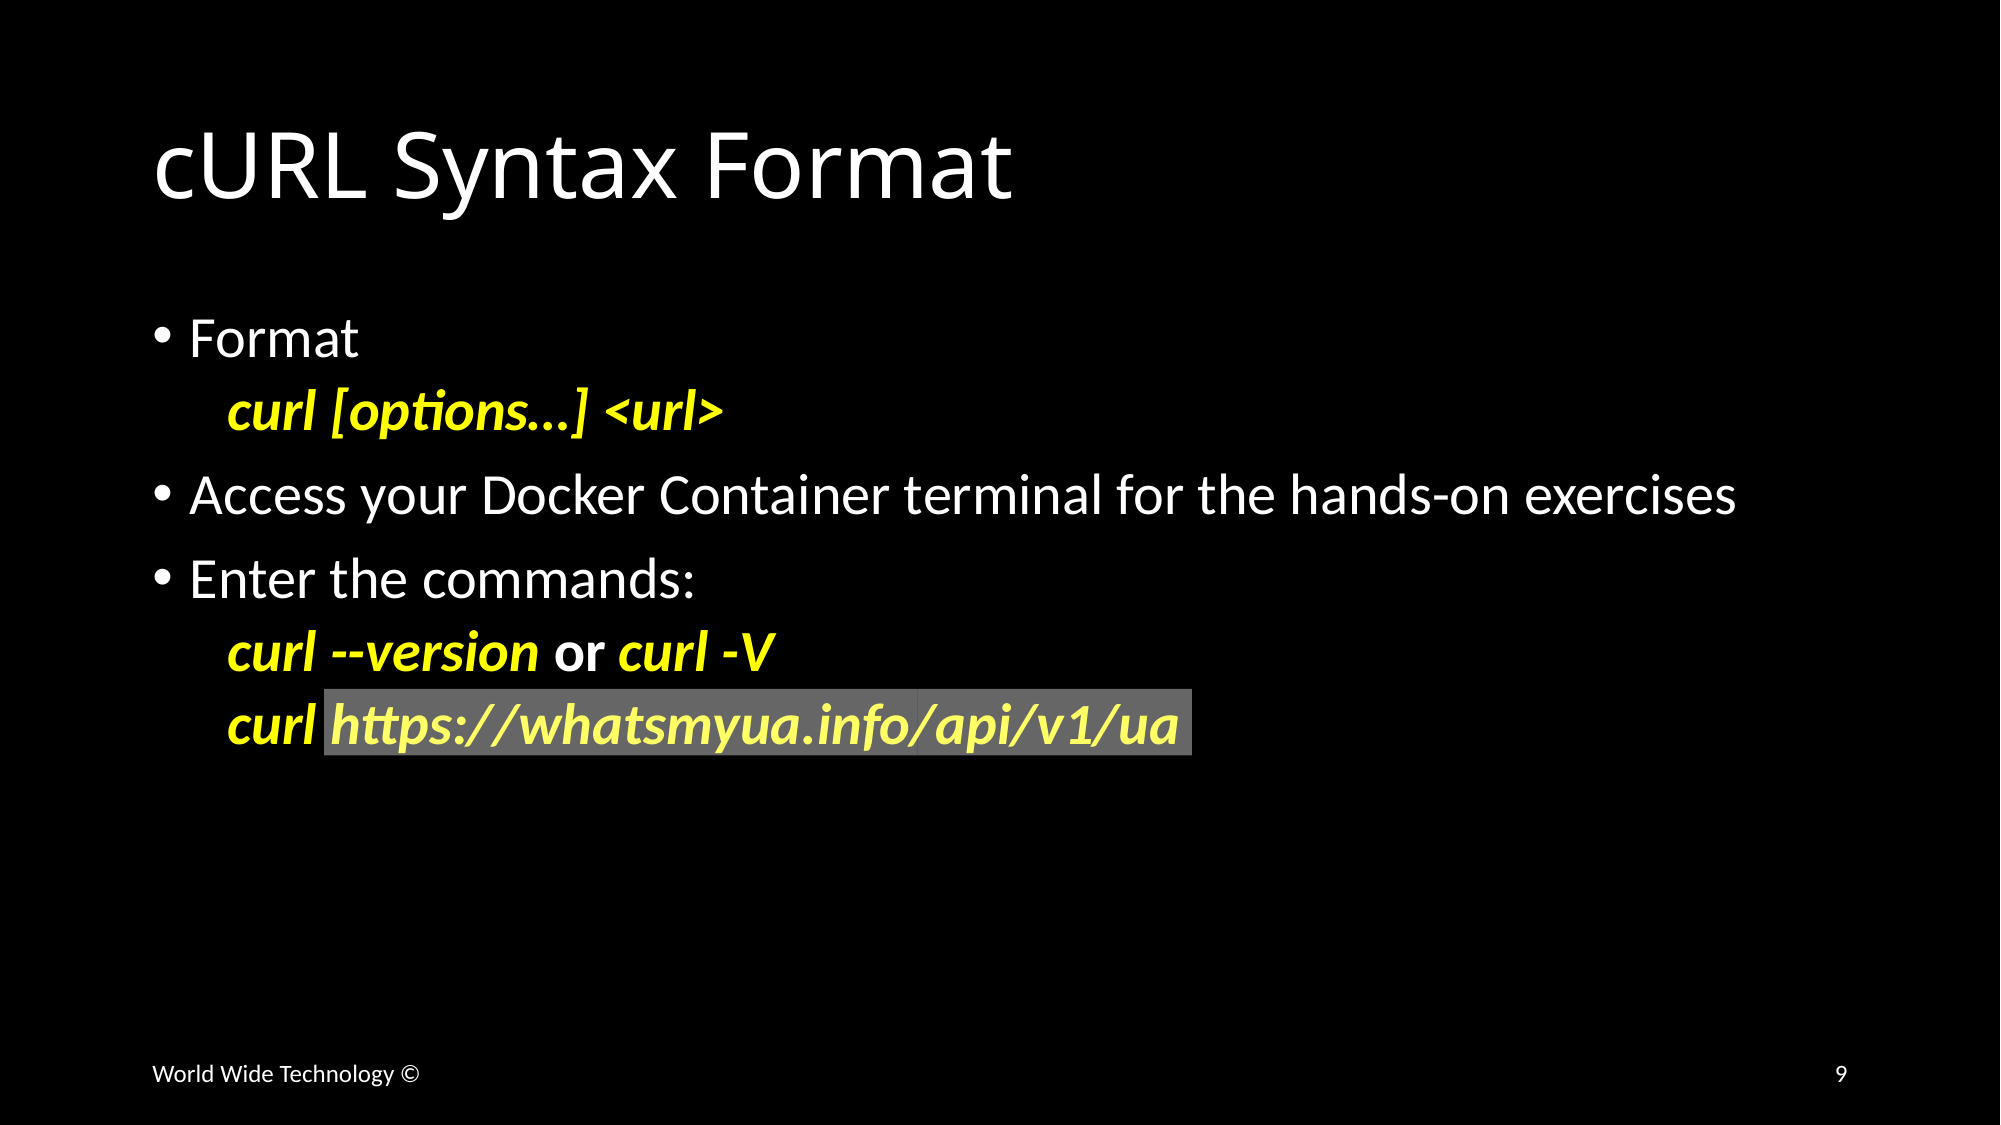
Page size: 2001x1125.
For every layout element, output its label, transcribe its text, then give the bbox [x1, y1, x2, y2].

list Format curl [options…] <url> Access your Docker Container terminal for the hands-on exercises Enter the commands: curl --version or curl -V curl https://whatsmyua.info/api/v1/ua [137, 299, 1863, 1014]
slide_number 9 [1412, 1042, 1863, 1103]
text_box [323, 688, 918, 756]
title cURL Syntax Format [137, 59, 1863, 278]
text_box [918, 688, 1193, 756]
slide_number World Wide Technology © [137, 1042, 588, 1103]
